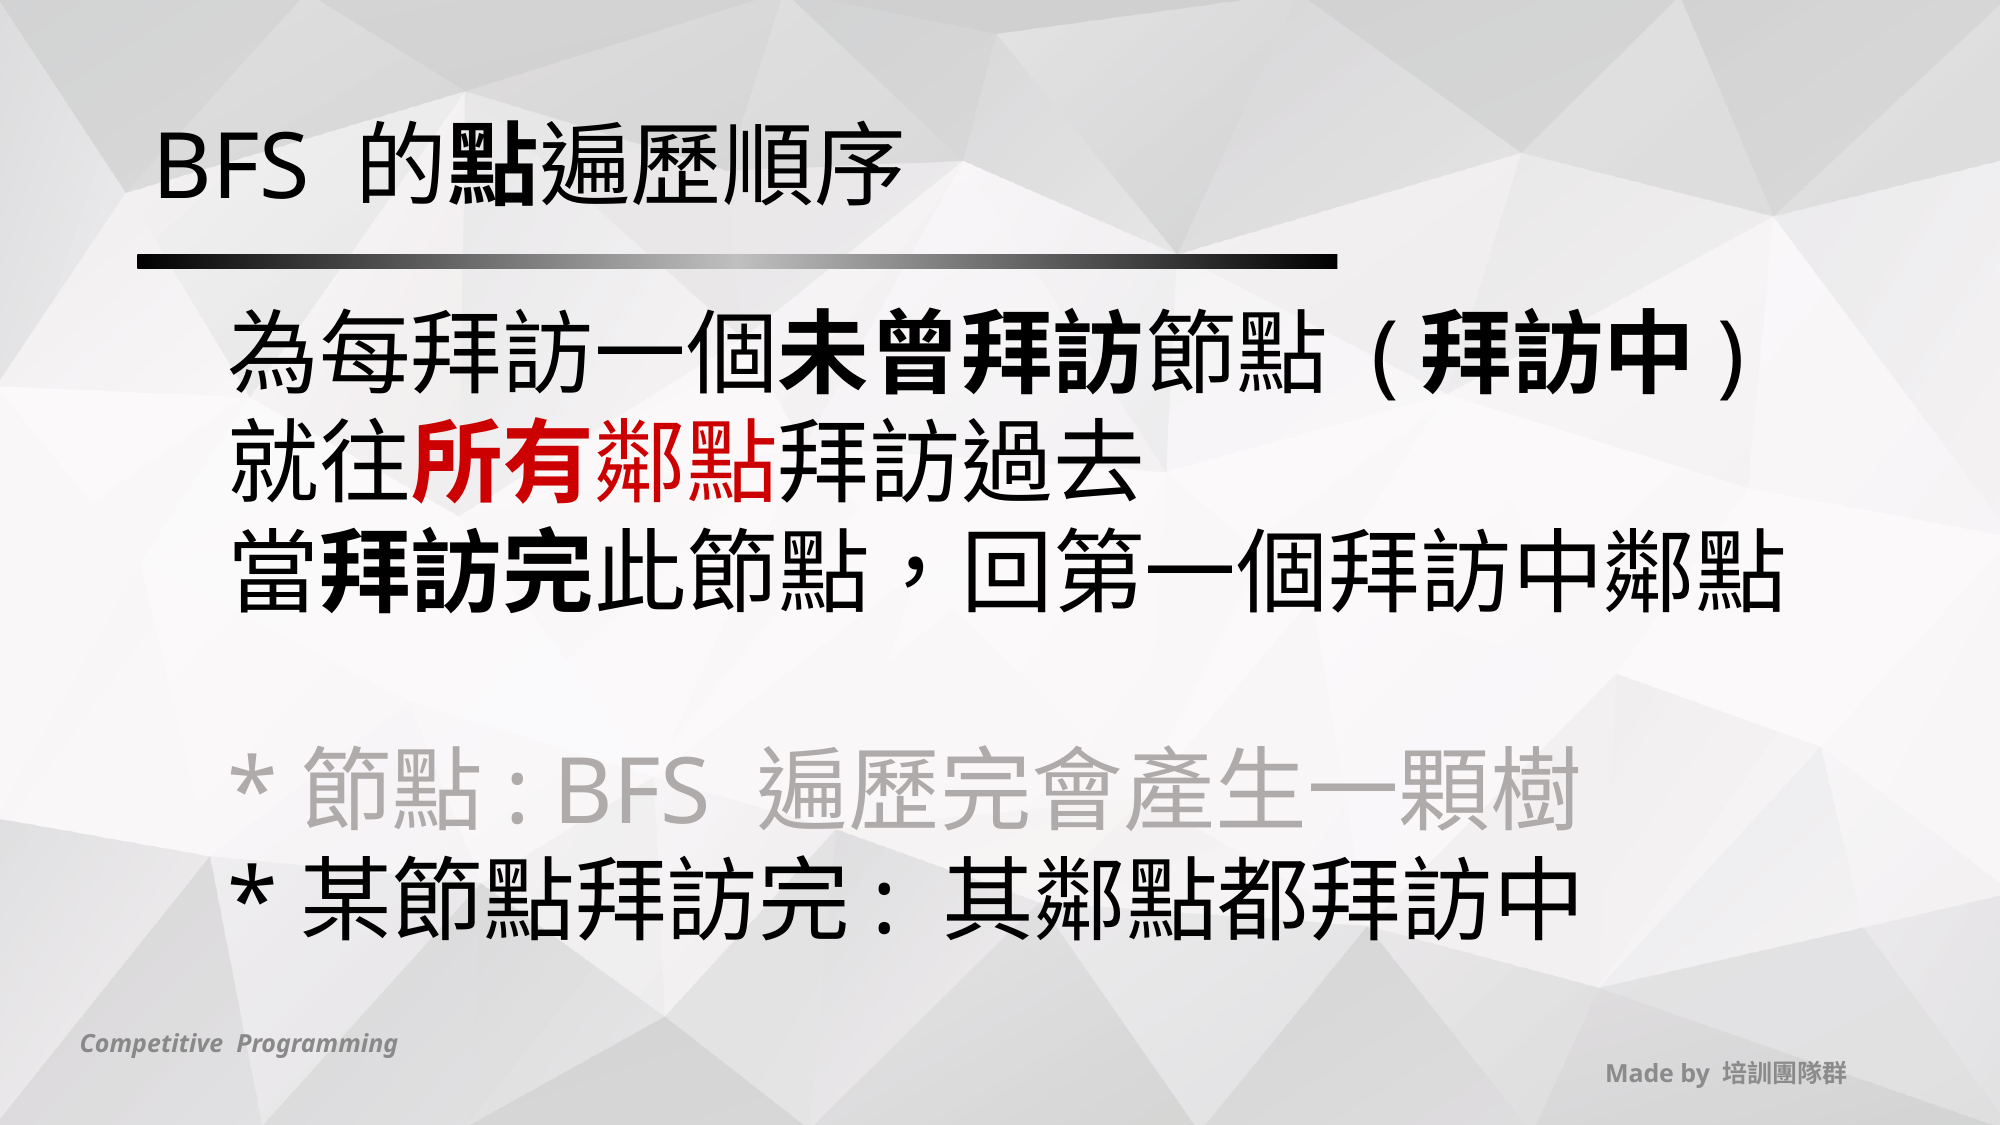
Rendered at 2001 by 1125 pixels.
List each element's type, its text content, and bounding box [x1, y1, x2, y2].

title BFS 的點遍歷順序 [137, 59, 1863, 278]
list 為每拜訪一個未曾拜訪節點 (拜訪中) 就往所有鄰點拜訪過去 當拜訪完此節點，回第一個拜訪中鄰點 *節點: BFS 遍歷完會產生一顆樹 *某節點拜訪完: 其鄰點都拜訪中 [137, 299, 1863, 1014]
picture [0, 0, 2000, 1125]
